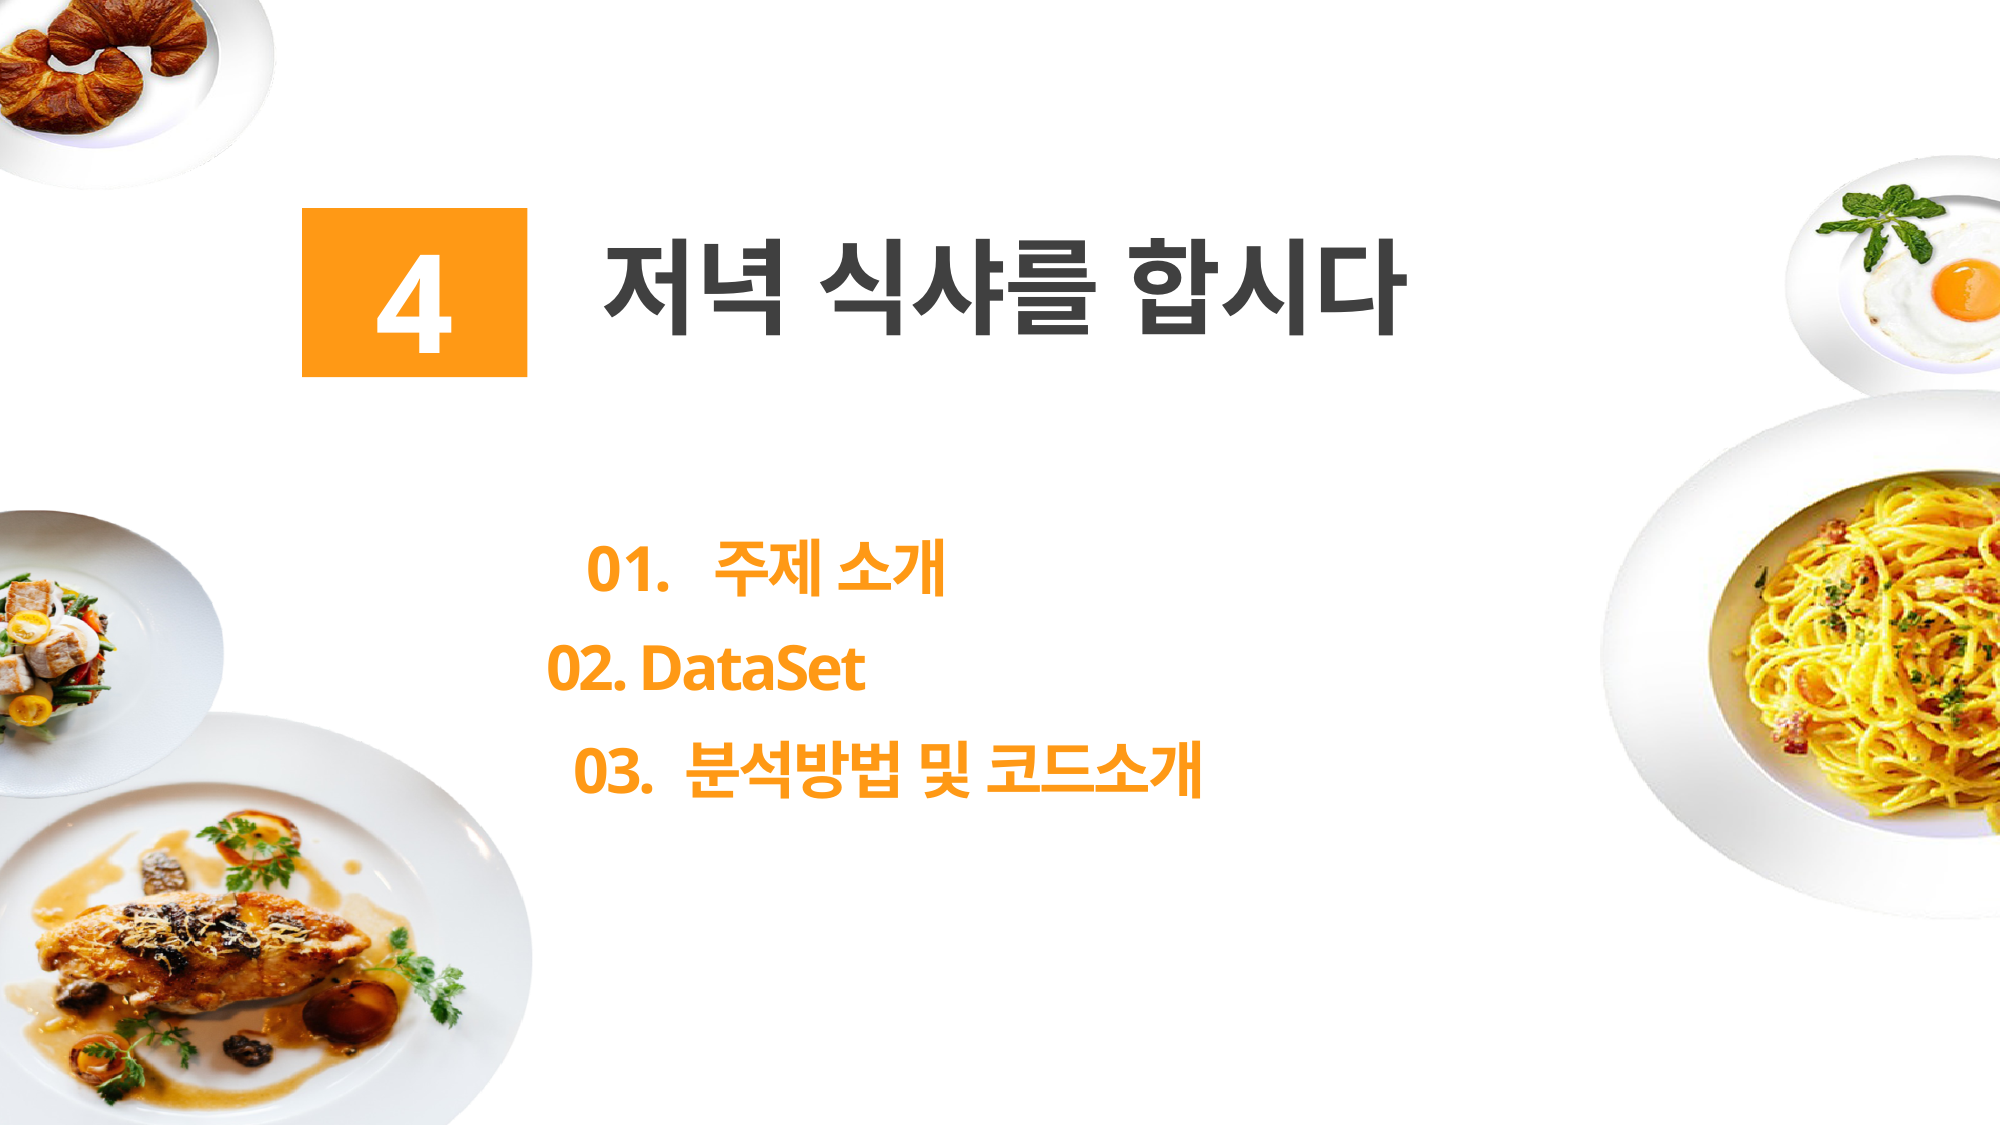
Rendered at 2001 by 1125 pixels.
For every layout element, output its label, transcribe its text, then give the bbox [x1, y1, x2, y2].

list 4 [302, 208, 528, 378]
text_box 02. DataSet [531, 605, 1461, 710]
picture [0, 491, 543, 1125]
list 저녁 식샤를 합시다 [586, 219, 1579, 350]
picture [1590, 149, 2000, 931]
text_box 03. 분석방법 및 코드소개 [558, 708, 1221, 813]
text_box 01. 주제 소개 [573, 506, 962, 612]
picture [0, 0, 292, 197]
